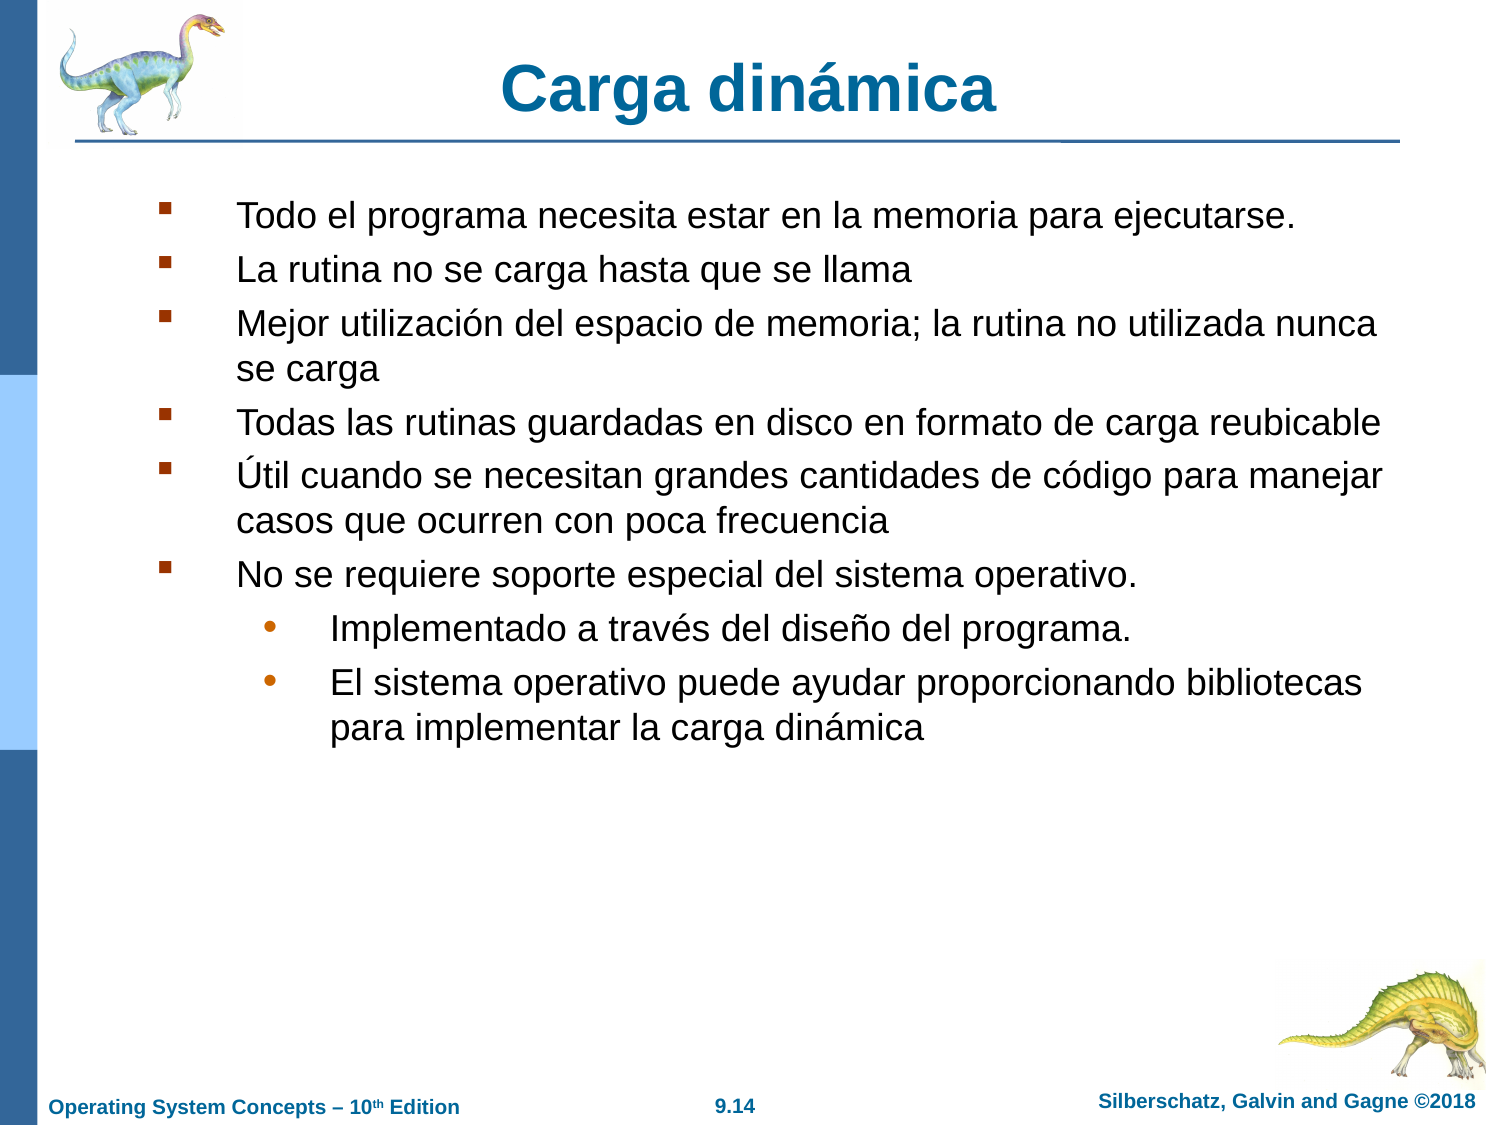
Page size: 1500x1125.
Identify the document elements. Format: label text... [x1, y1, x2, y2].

picture [46, 0, 243, 149]
title Carga dinámica [74, 39, 1424, 133]
picture [1275, 959, 1486, 1090]
text_box Todo el programa necesita estar en la memoria para ejecutarse. La rutina no se carga hasta que se llama Mejor utilización del espacio de memoria; la rutina no utilizada nunca se carga Todas las rutinas guardadas en disco en formato de carga reubicable Útil cuando se necesitan grandes cantidades de código para manejar casos que ocurren con poca frecuencia No se requiere soporte especial del sistema operativo. Implementado a través del diseño del programa. El sistema operativo puede ayudar proporcionando bibliotecas para implementar la carga dinámica [145, 186, 1399, 1042]
